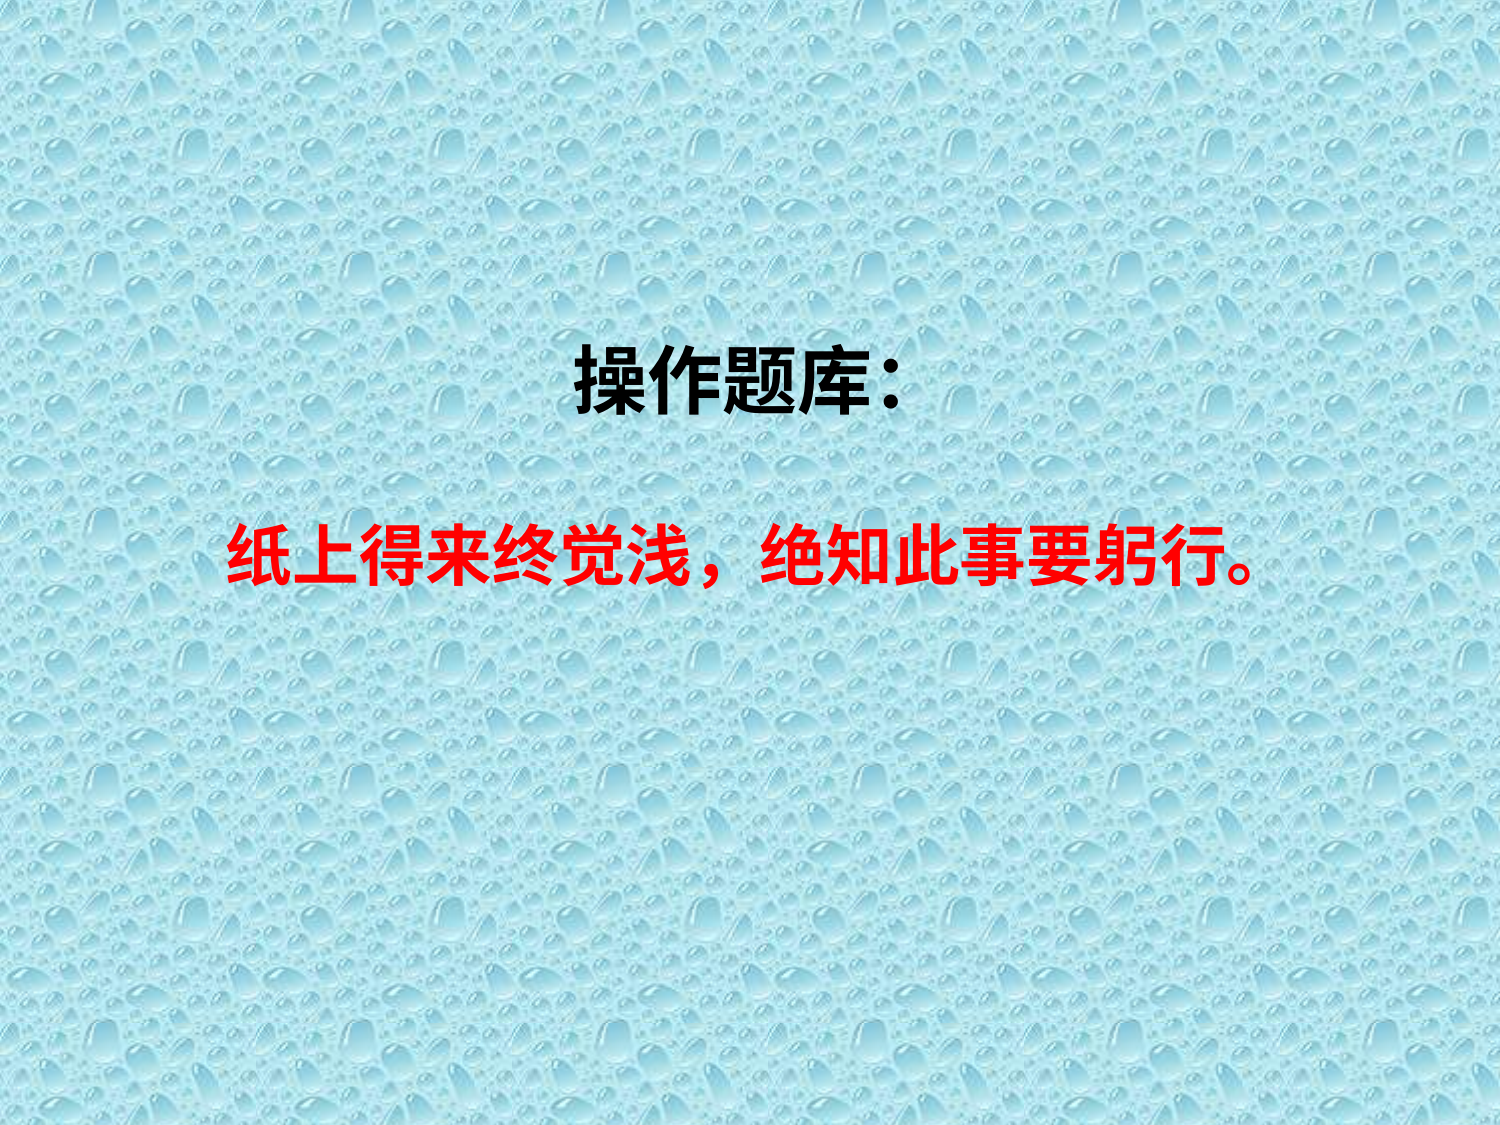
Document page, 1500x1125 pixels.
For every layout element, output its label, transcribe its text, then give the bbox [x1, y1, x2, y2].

picture [0, 0, 1500, 1125]
text_box 操作题库： 纸上得来终觉浅，绝知此事要躬行。 [171, 326, 1349, 921]
